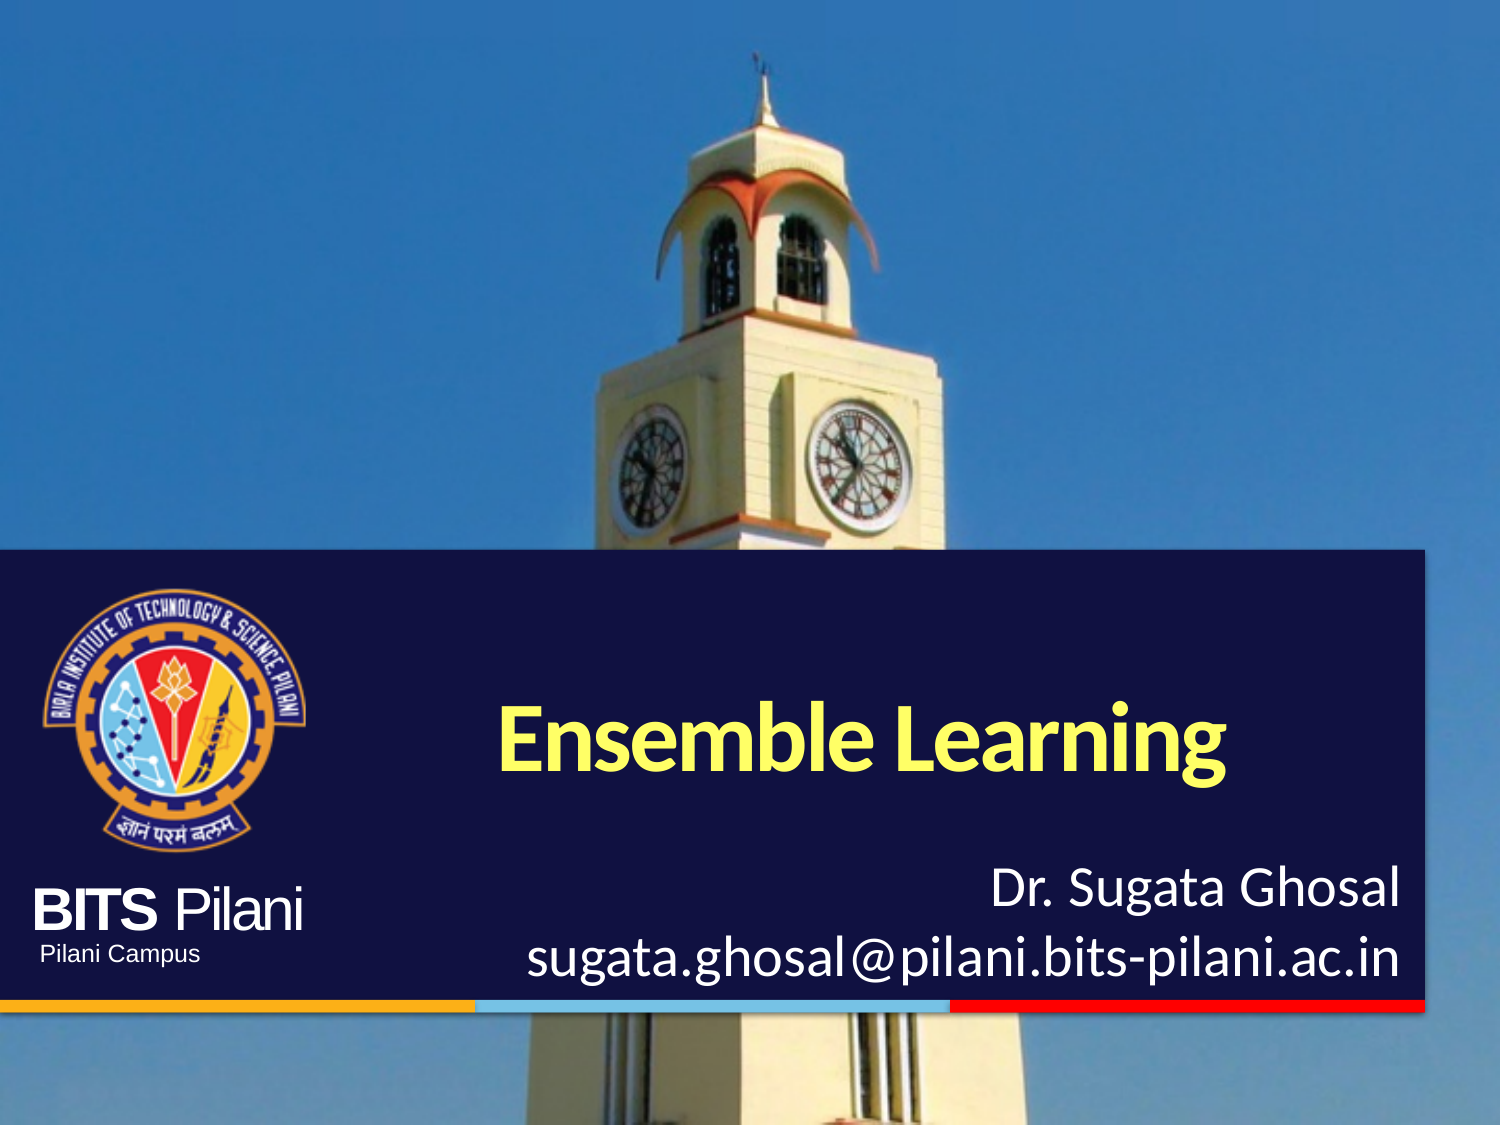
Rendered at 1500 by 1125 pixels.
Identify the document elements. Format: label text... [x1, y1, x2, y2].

list Dr. Sugata Ghosal sugata.ghosal@pilani.bits-pilani.ac.in [441, 807, 1417, 996]
picture [0, 0, 1500, 1125]
title Ensemble Learning [249, 624, 1475, 875]
